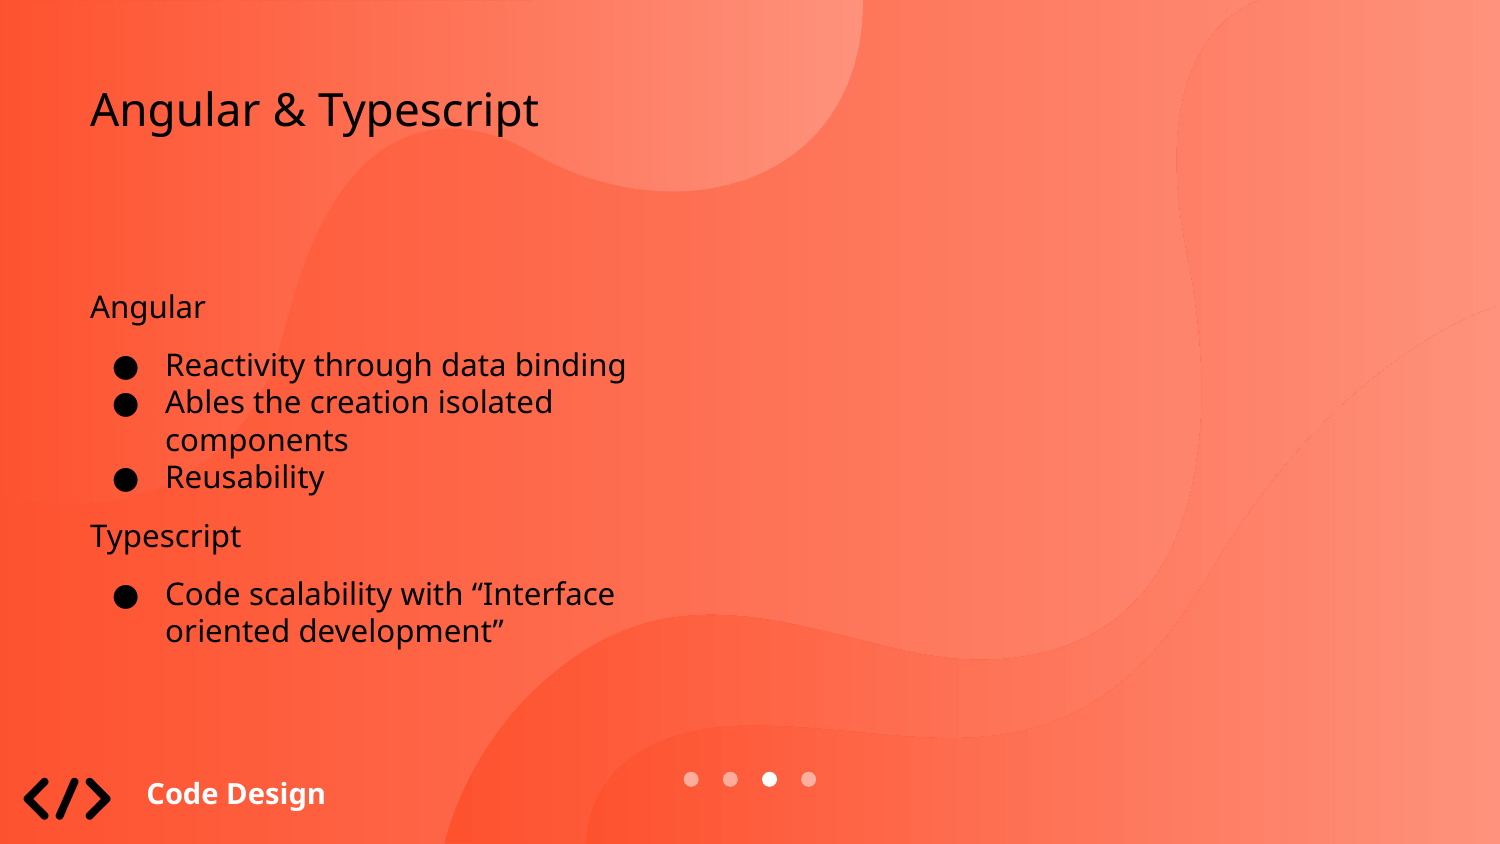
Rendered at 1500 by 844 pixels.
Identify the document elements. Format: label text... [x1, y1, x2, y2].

picture [9, 752, 125, 833]
title Angular Reactivity through data binding Ables the creation isolated components Reusability Typescript Code scalability with “Interface oriented development” [75, 169, 722, 665]
title Angular & Typescript [75, 72, 637, 151]
text_box Code Design [129, 764, 373, 822]
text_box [683, 771, 817, 788]
